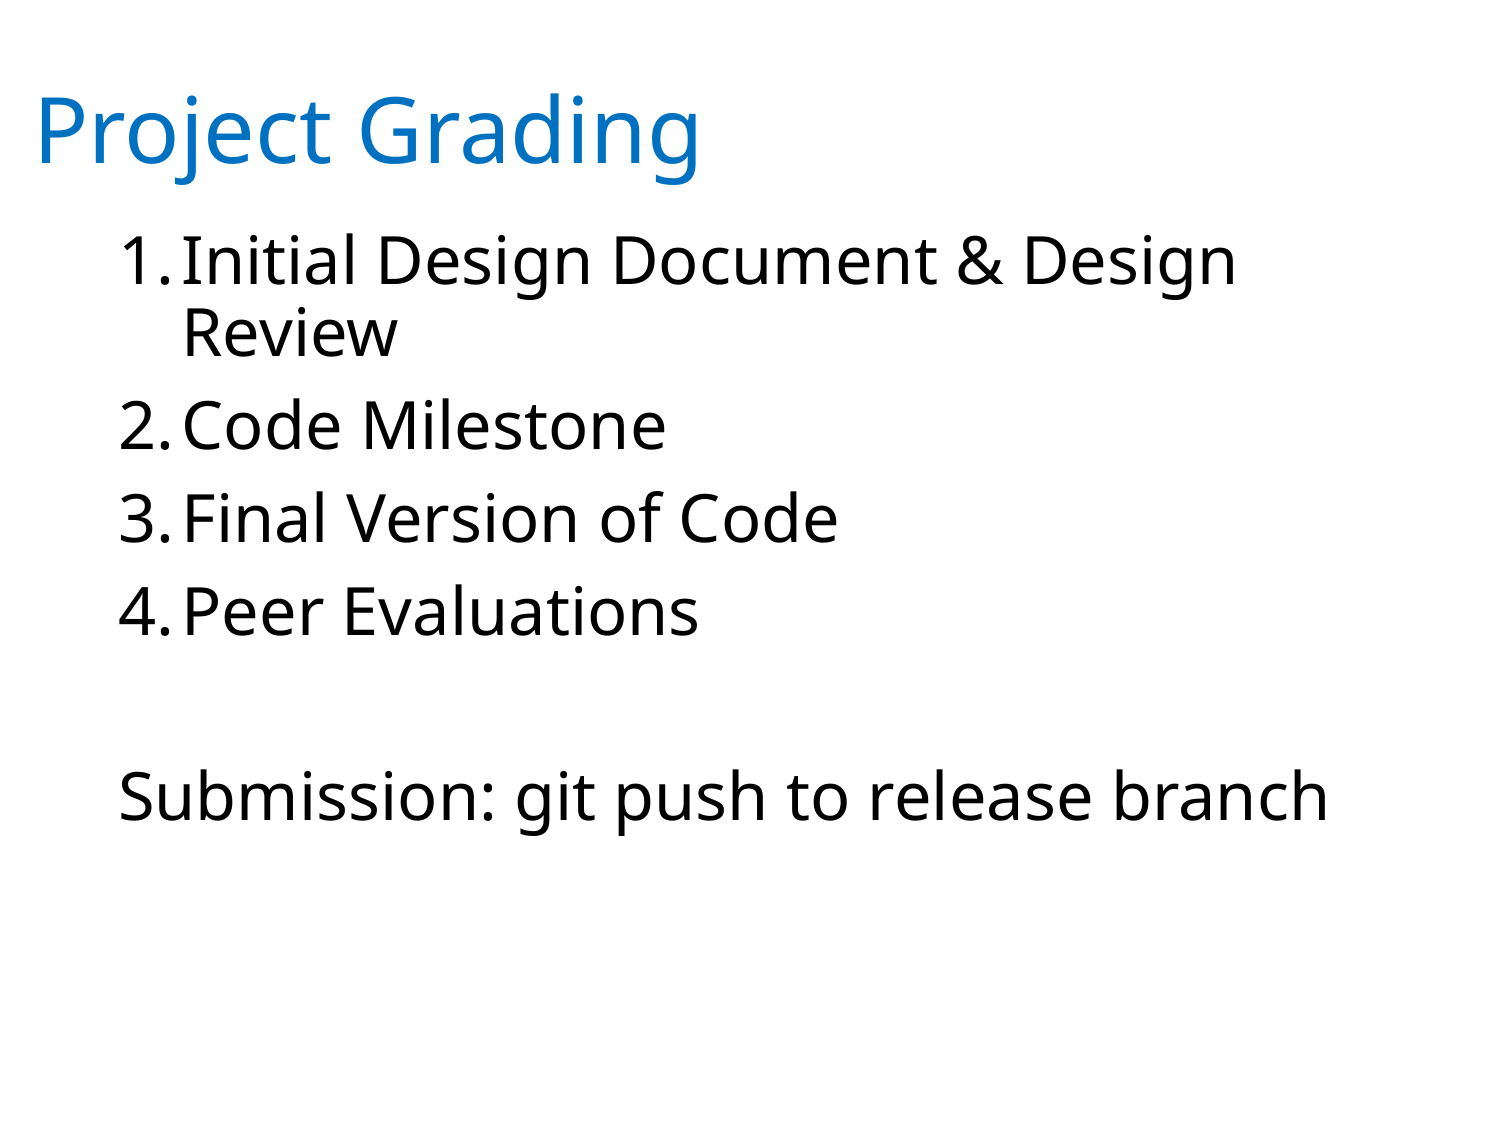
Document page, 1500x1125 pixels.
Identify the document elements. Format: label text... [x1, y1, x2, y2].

title Project Grading [18, 25, 1312, 243]
list Initial Design Document & Design Review Code Milestone Final Version of Code Peer Evaluations Submission: git push to release branch [103, 219, 1397, 1014]
